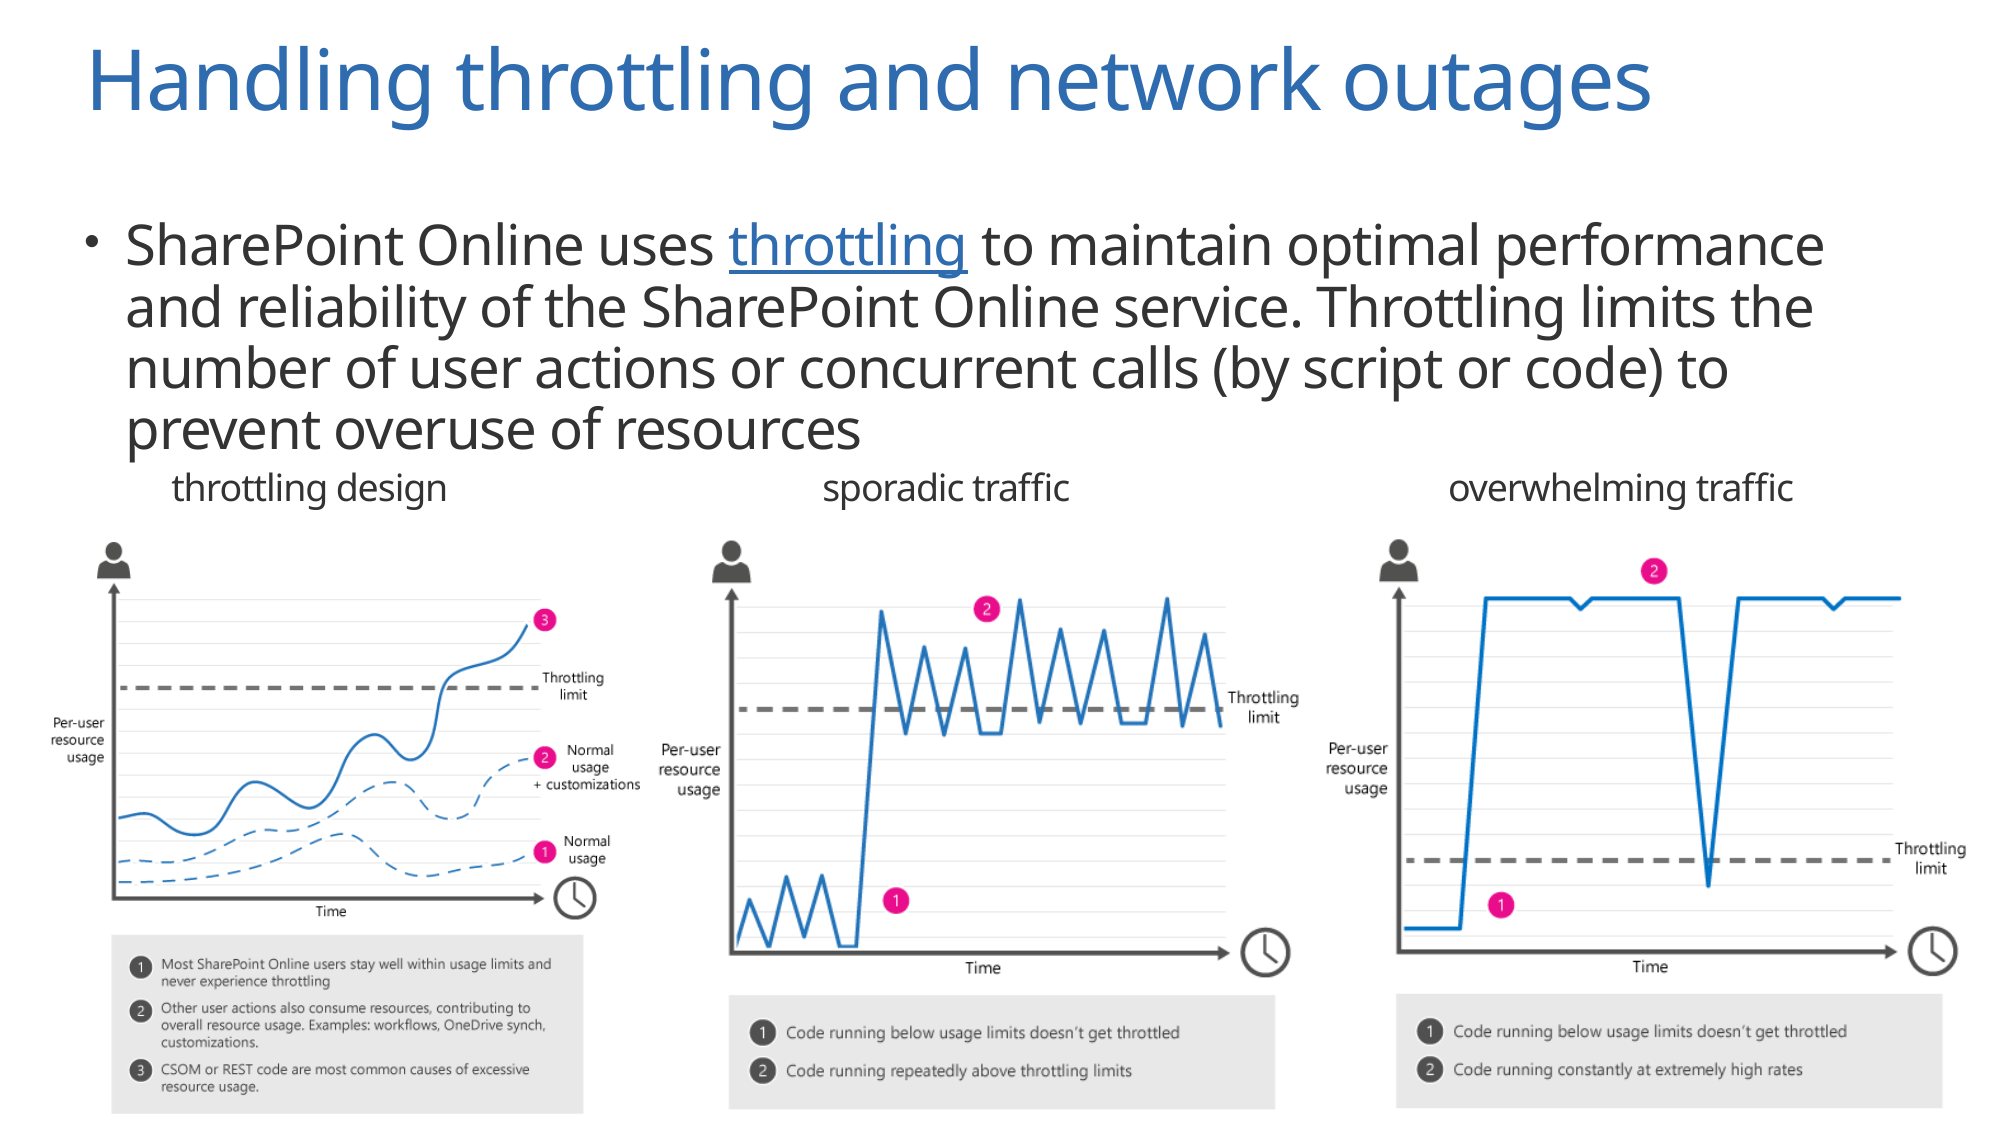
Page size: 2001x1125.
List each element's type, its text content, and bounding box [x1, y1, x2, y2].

list SharePoint Online uses throttling to maintain optimal performance and reliability of the SharePoint Online service. Throttling limits the number of user actions or concurrent calls (by script or code) to prevent overuse of resources throttling design sporadic traffic overwhelming traffic [84, 210, 1887, 530]
title Handling throttling and network outages [85, 37, 1915, 161]
picture [39, 527, 1981, 1125]
